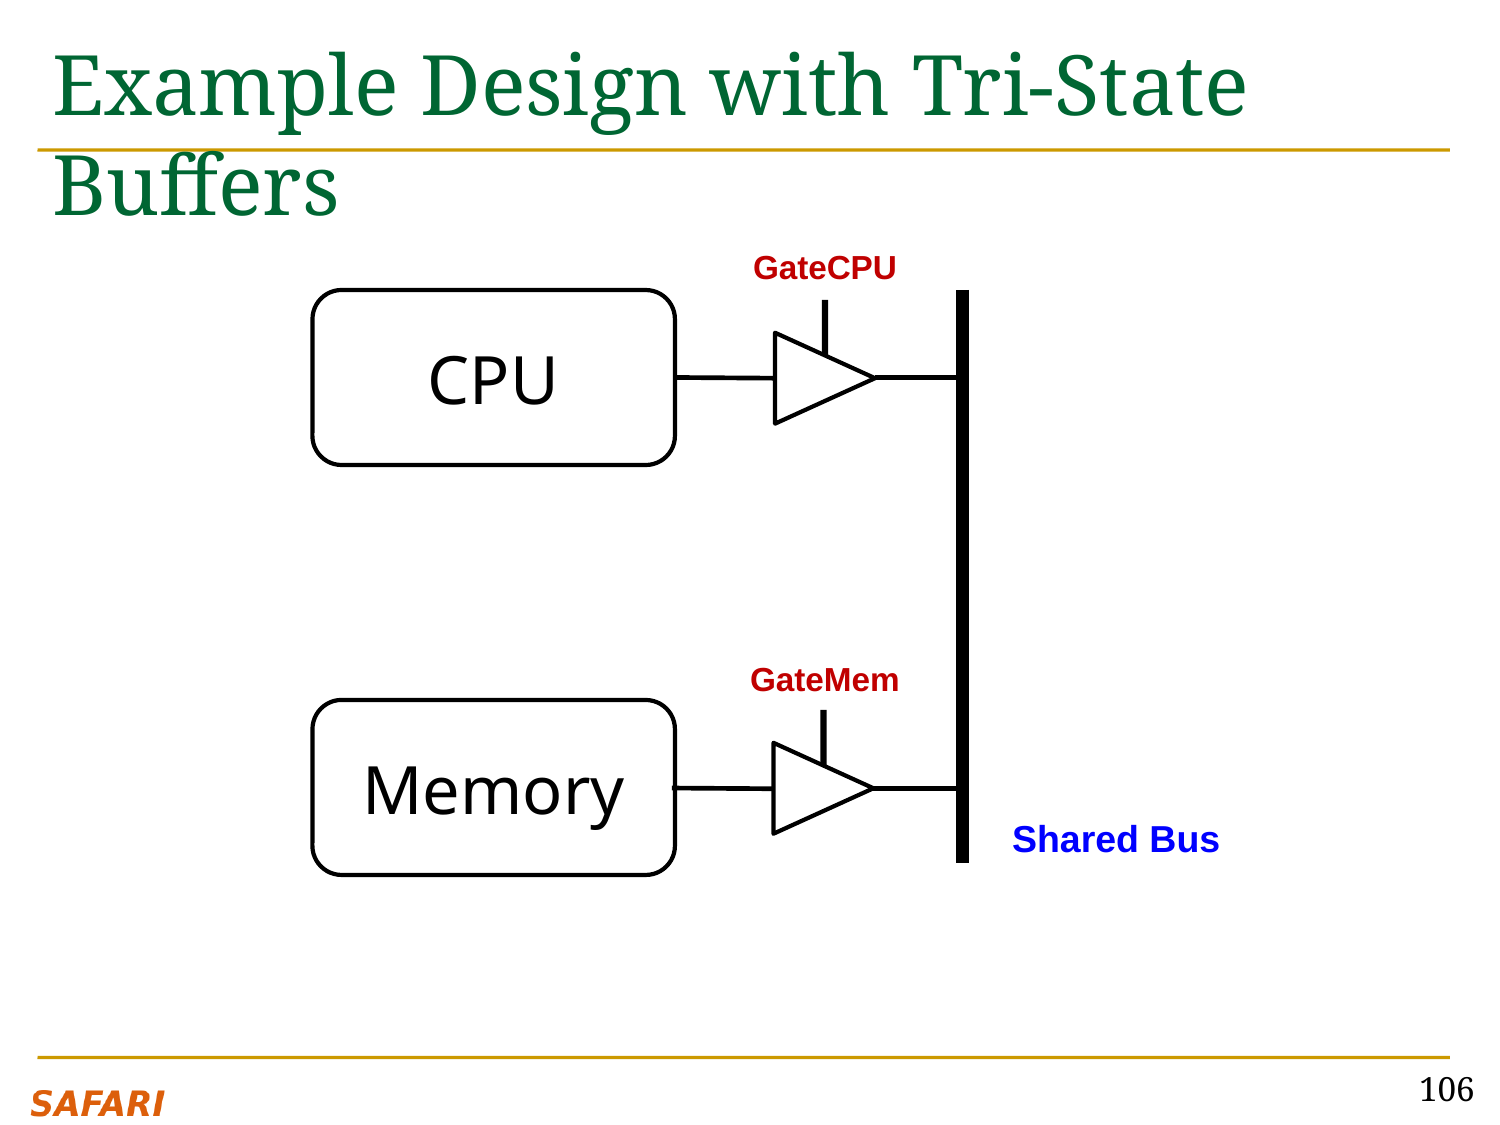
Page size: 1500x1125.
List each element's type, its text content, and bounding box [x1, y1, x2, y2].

title Example Design with Tri-State Buffers [37, 24, 1450, 170]
slide_number 106 [1139, 1045, 1490, 1121]
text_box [774, 299, 876, 424]
picture [29, 1083, 169, 1124]
text_box CPU [310, 287, 678, 468]
text_box GateCPU [705, 239, 945, 294]
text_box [773, 709, 874, 834]
text_box Memory [310, 697, 678, 878]
text_box Shared Bus [982, 807, 1250, 868]
text_box GateMem [705, 650, 945, 706]
